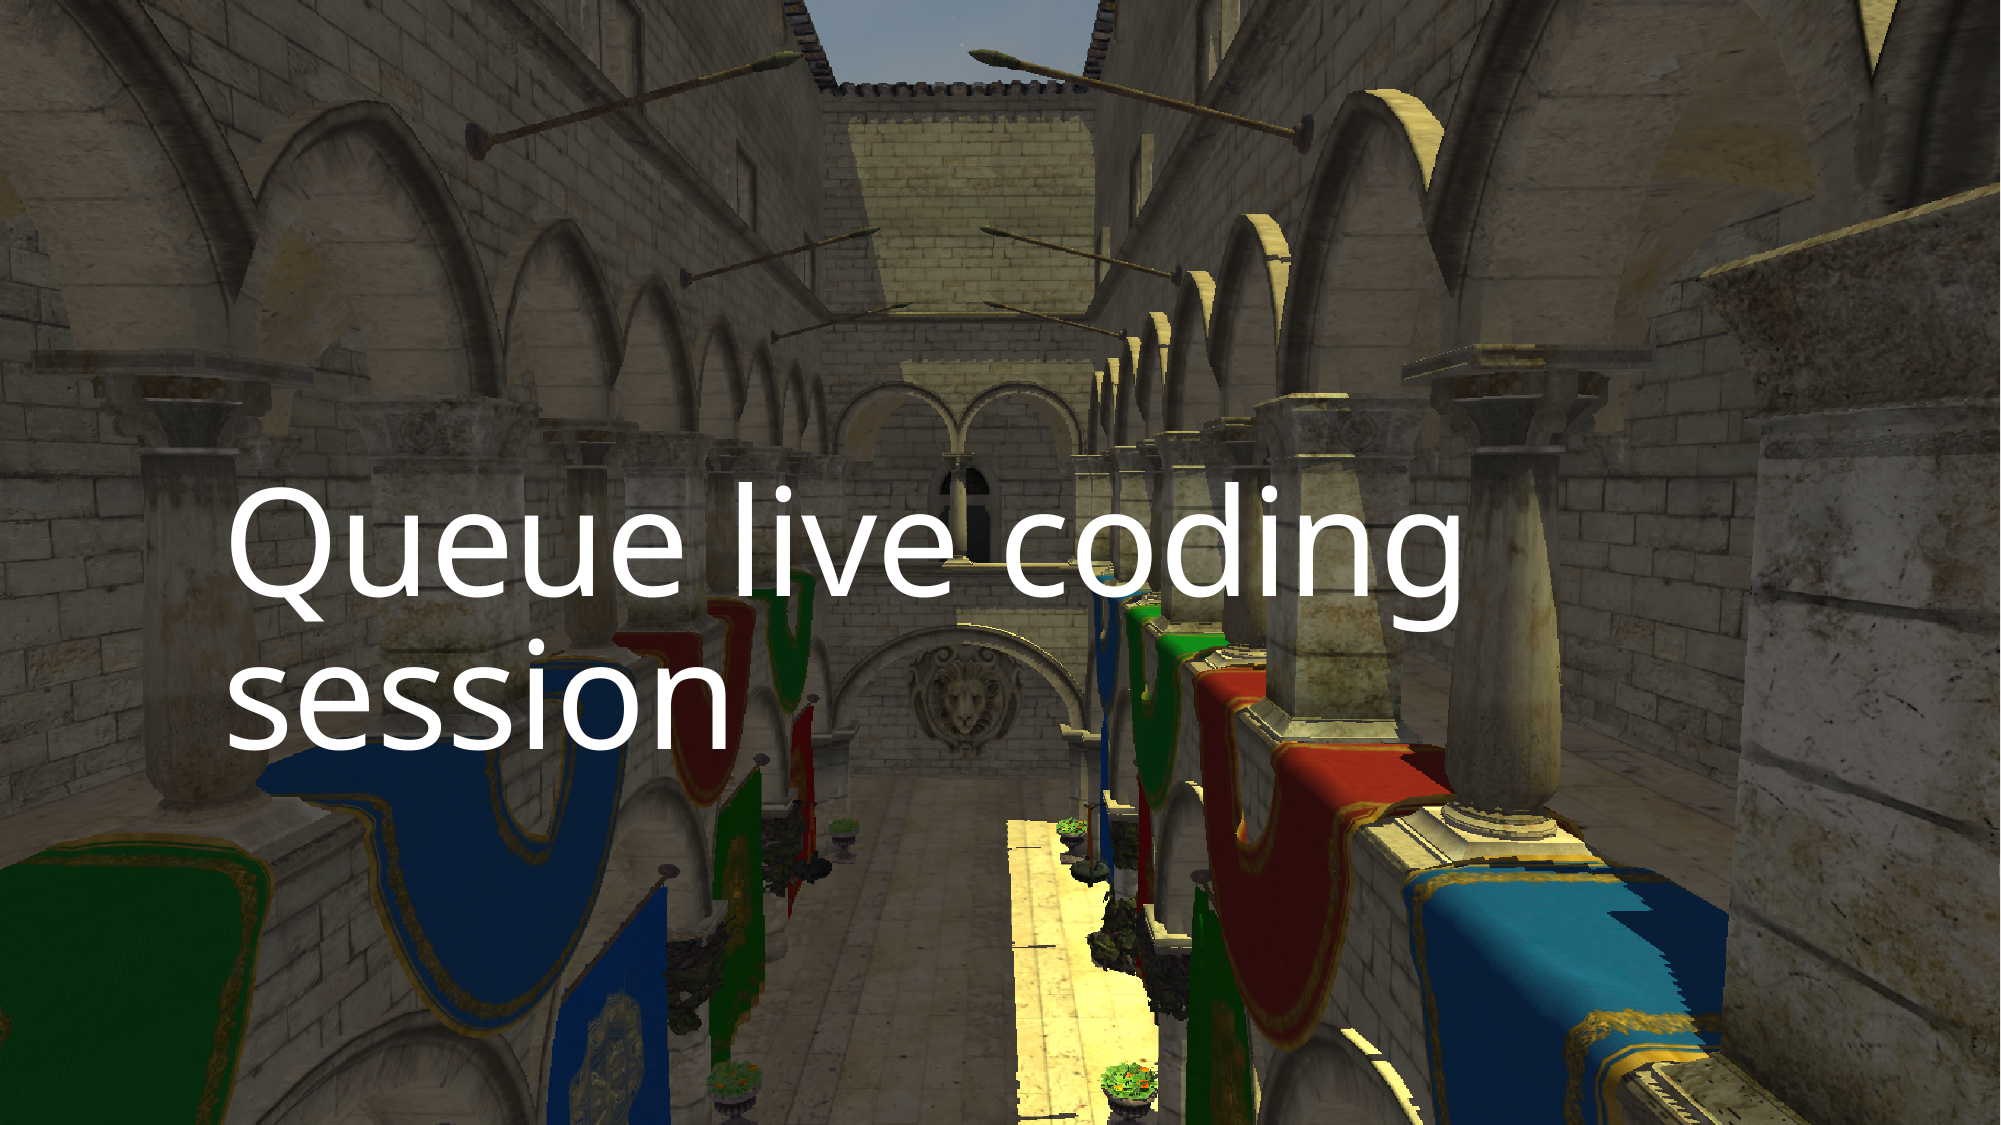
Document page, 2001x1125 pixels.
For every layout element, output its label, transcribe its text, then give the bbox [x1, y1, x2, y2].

picture [0, 0, 2001, 1125]
title Queue live coding session [206, 124, 1752, 788]
